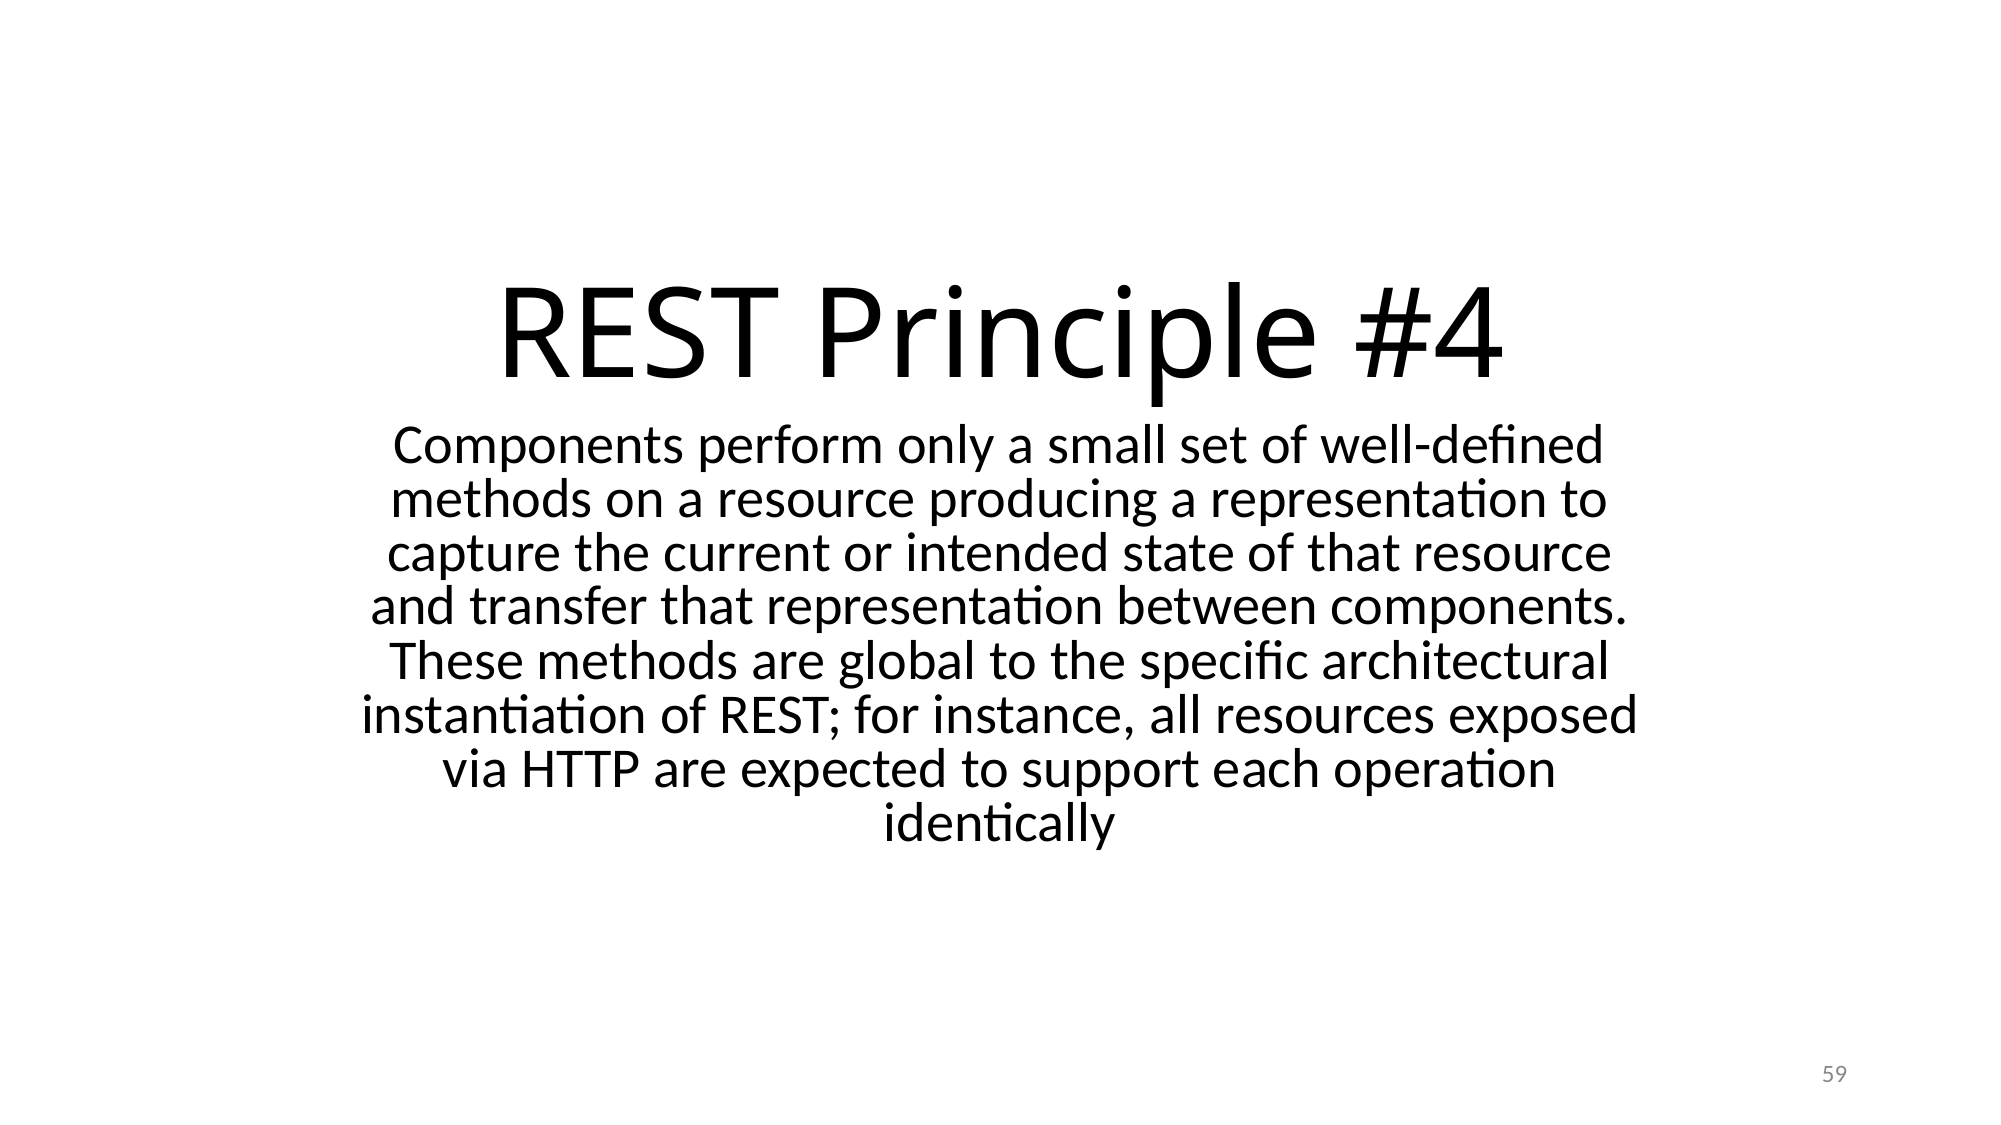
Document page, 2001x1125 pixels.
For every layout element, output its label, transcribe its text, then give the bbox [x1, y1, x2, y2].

slide_number 59 [1412, 1042, 1863, 1103]
title REST Principle #4 [362, 262, 1638, 412]
subtitle Components perform only a small set of well-defined methods on a resource producing a representation to capture the current or intended state of that resource and transfer that representation between components. These methods are global to the specific architectural instantiation of REST; for instance, all resources exposed via HTTP are expected to support each operation identically [324, 412, 1675, 875]
